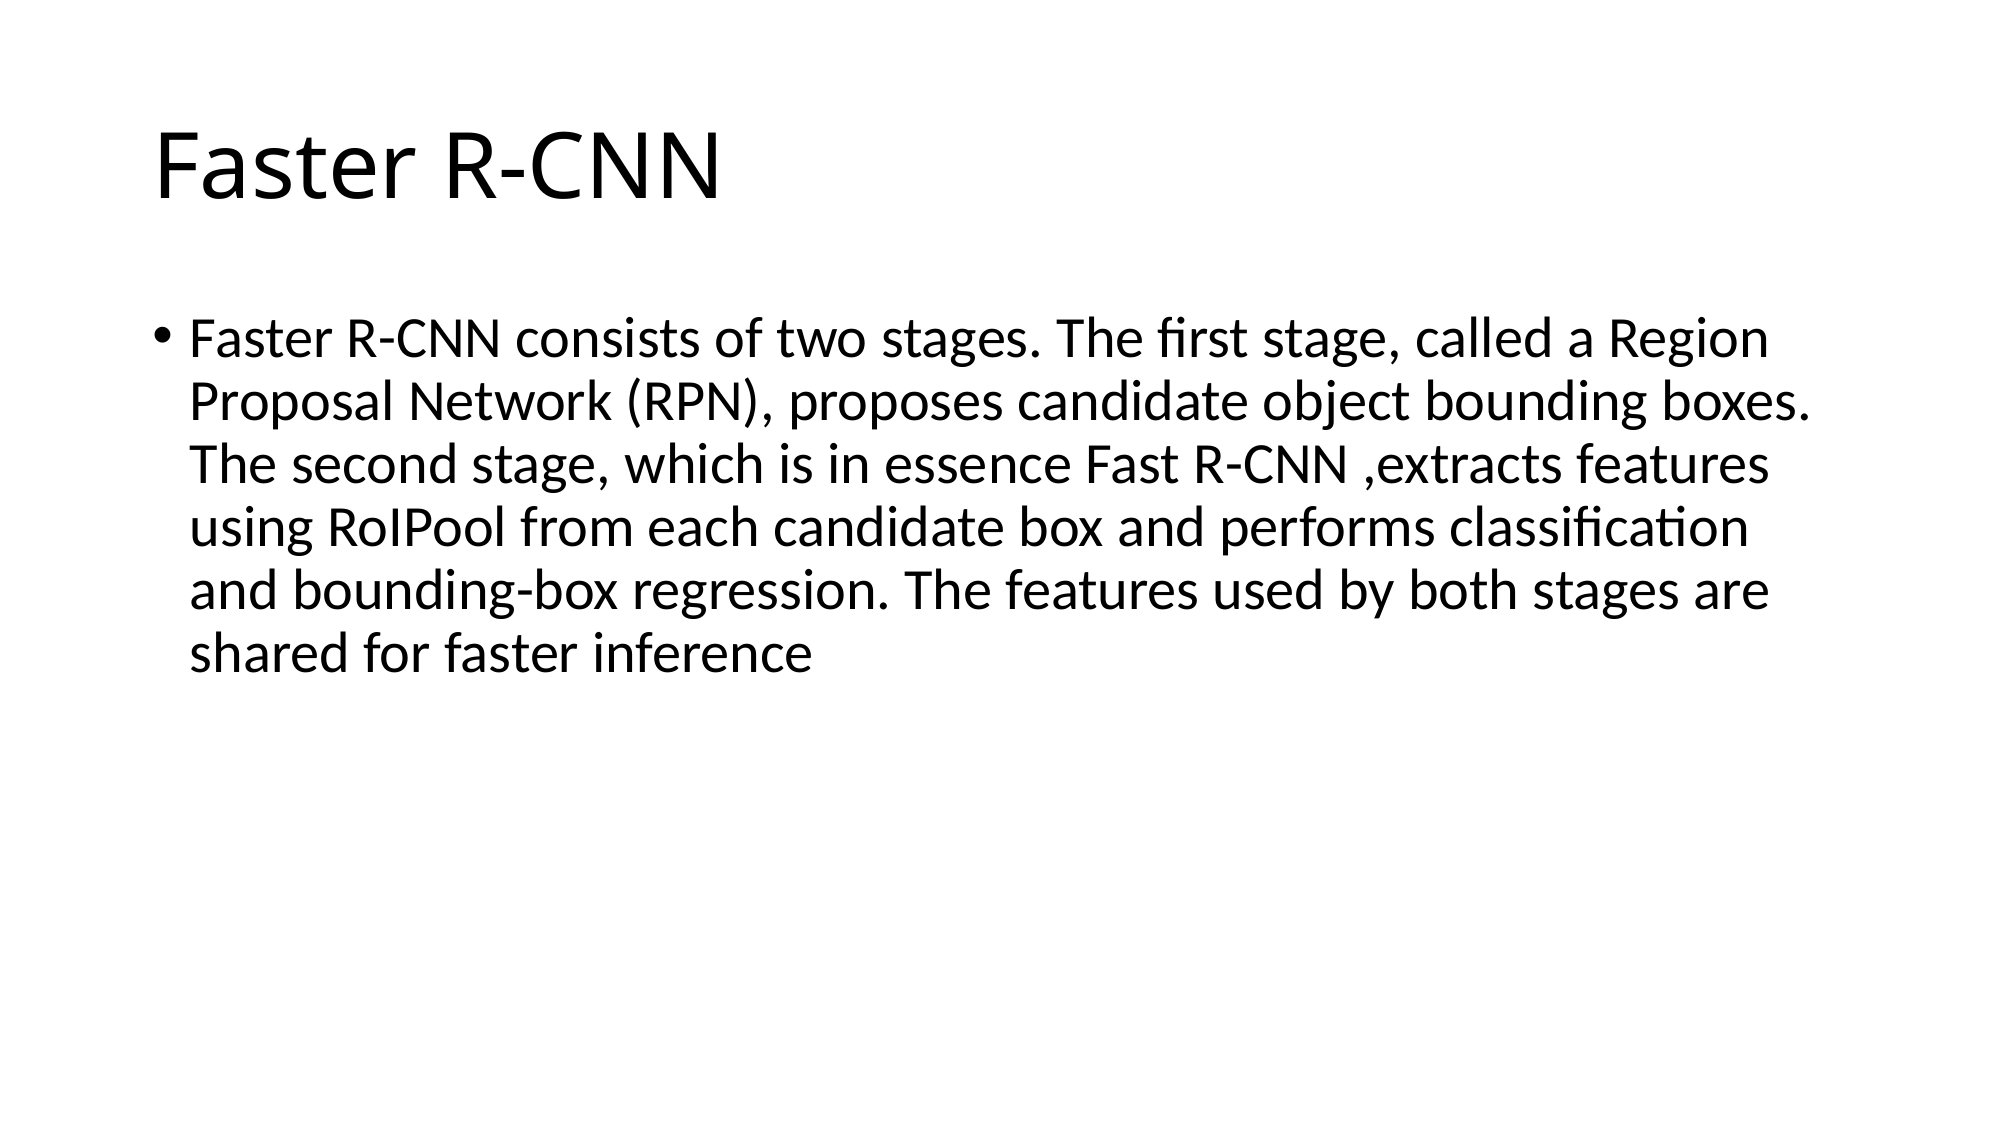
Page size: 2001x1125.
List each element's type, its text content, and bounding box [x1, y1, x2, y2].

list Faster R-CNN consists of two stages. The first stage, called a Region Proposal Network (RPN), proposes candidate object bounding boxes. The second stage, which is in essence Fast R-CNN ,extracts features using RoIPool from each candidate box and performs classification and bounding-box regression. The features used by both stages are shared for faster inference [137, 299, 1863, 1014]
title Faster R-CNN [137, 59, 1863, 278]
